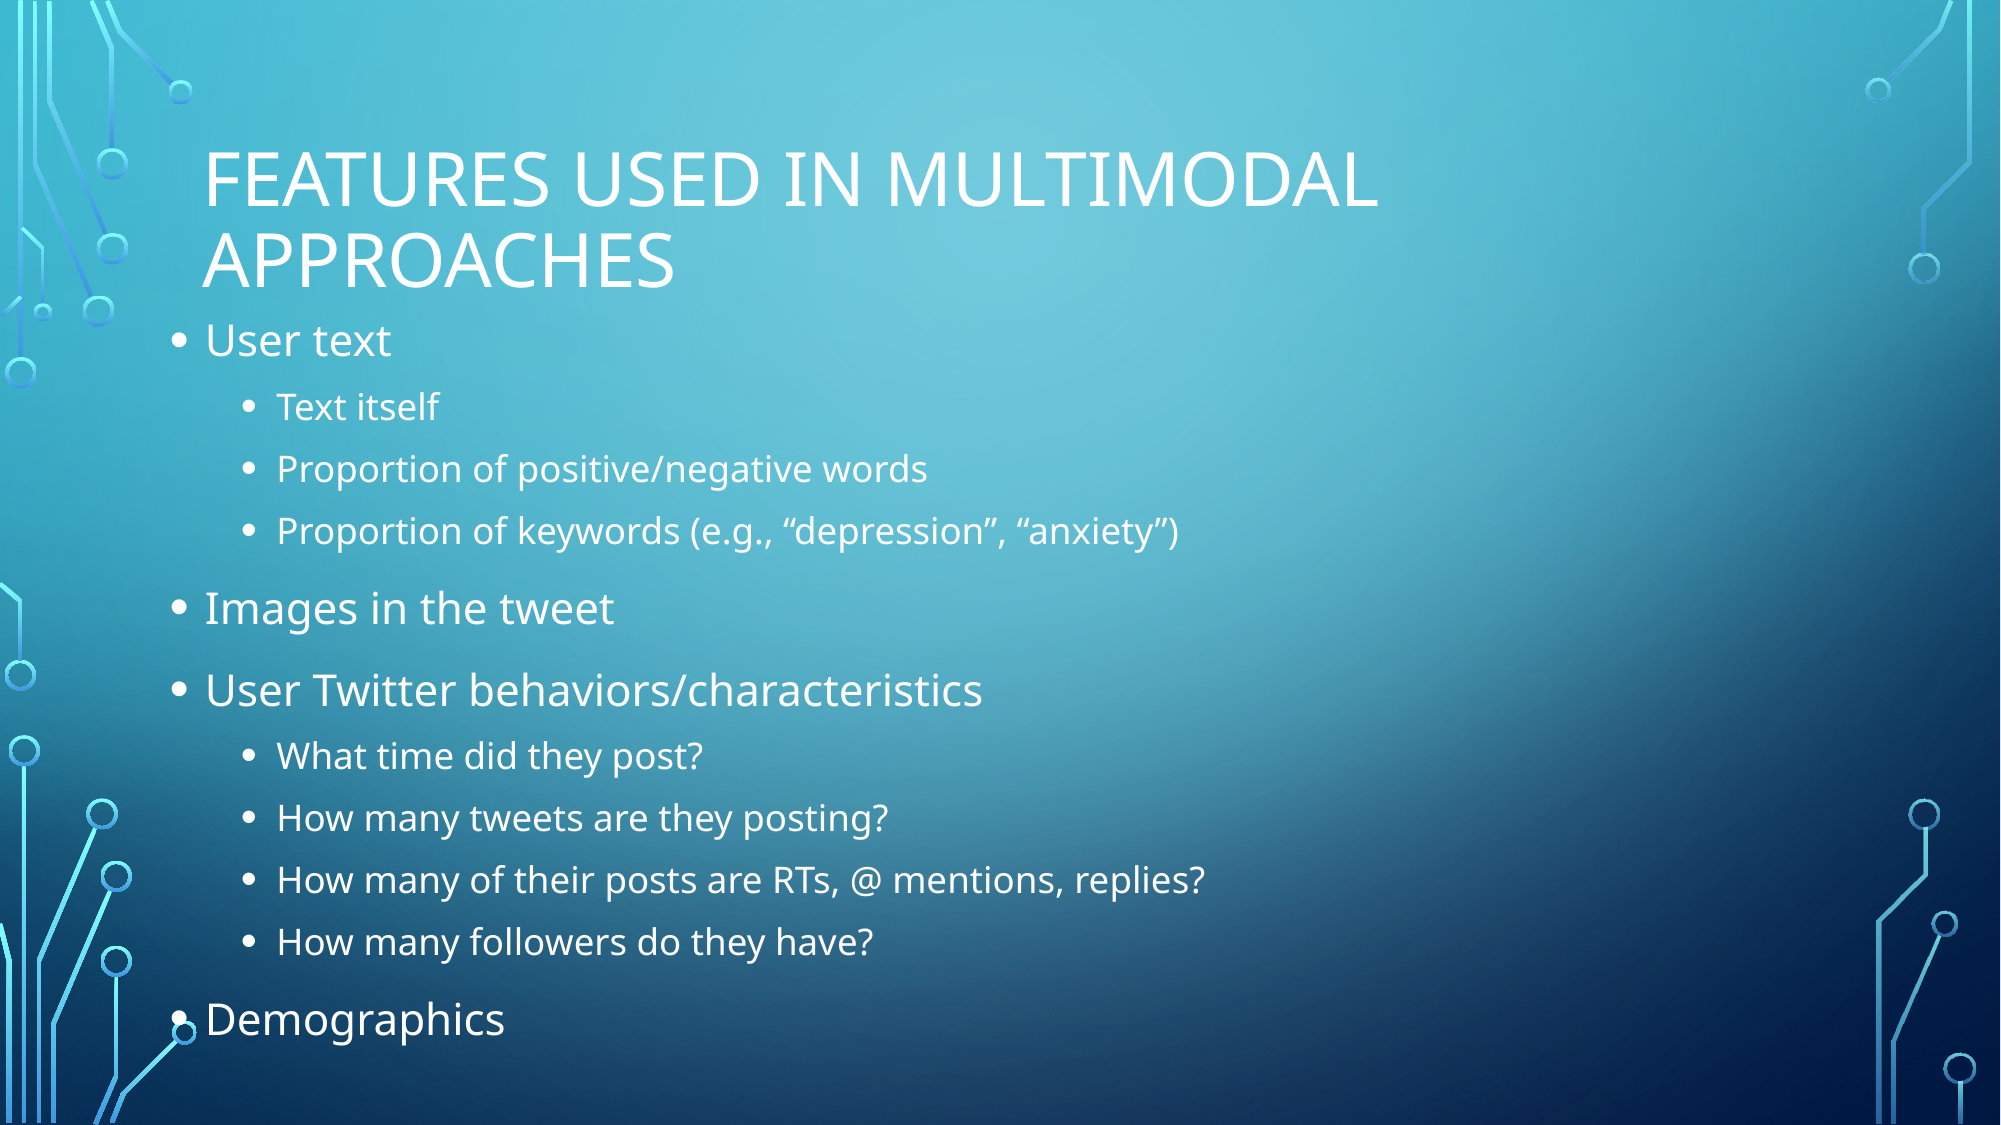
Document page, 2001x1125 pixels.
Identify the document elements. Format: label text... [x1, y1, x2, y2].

title Features used in Multimodal approaches [187, 101, 1813, 344]
list User text Text itself Proportion of positive/negative words Proportion of keywords (e.g., “depression”, “anxiety”) Images in the tweet User Twitter behaviors/characteristics What time did they post? How many tweets are they posting? How many of their posts are RTs, @ mentions, replies? How many followers do they have? Demographics [154, 294, 1780, 1057]
